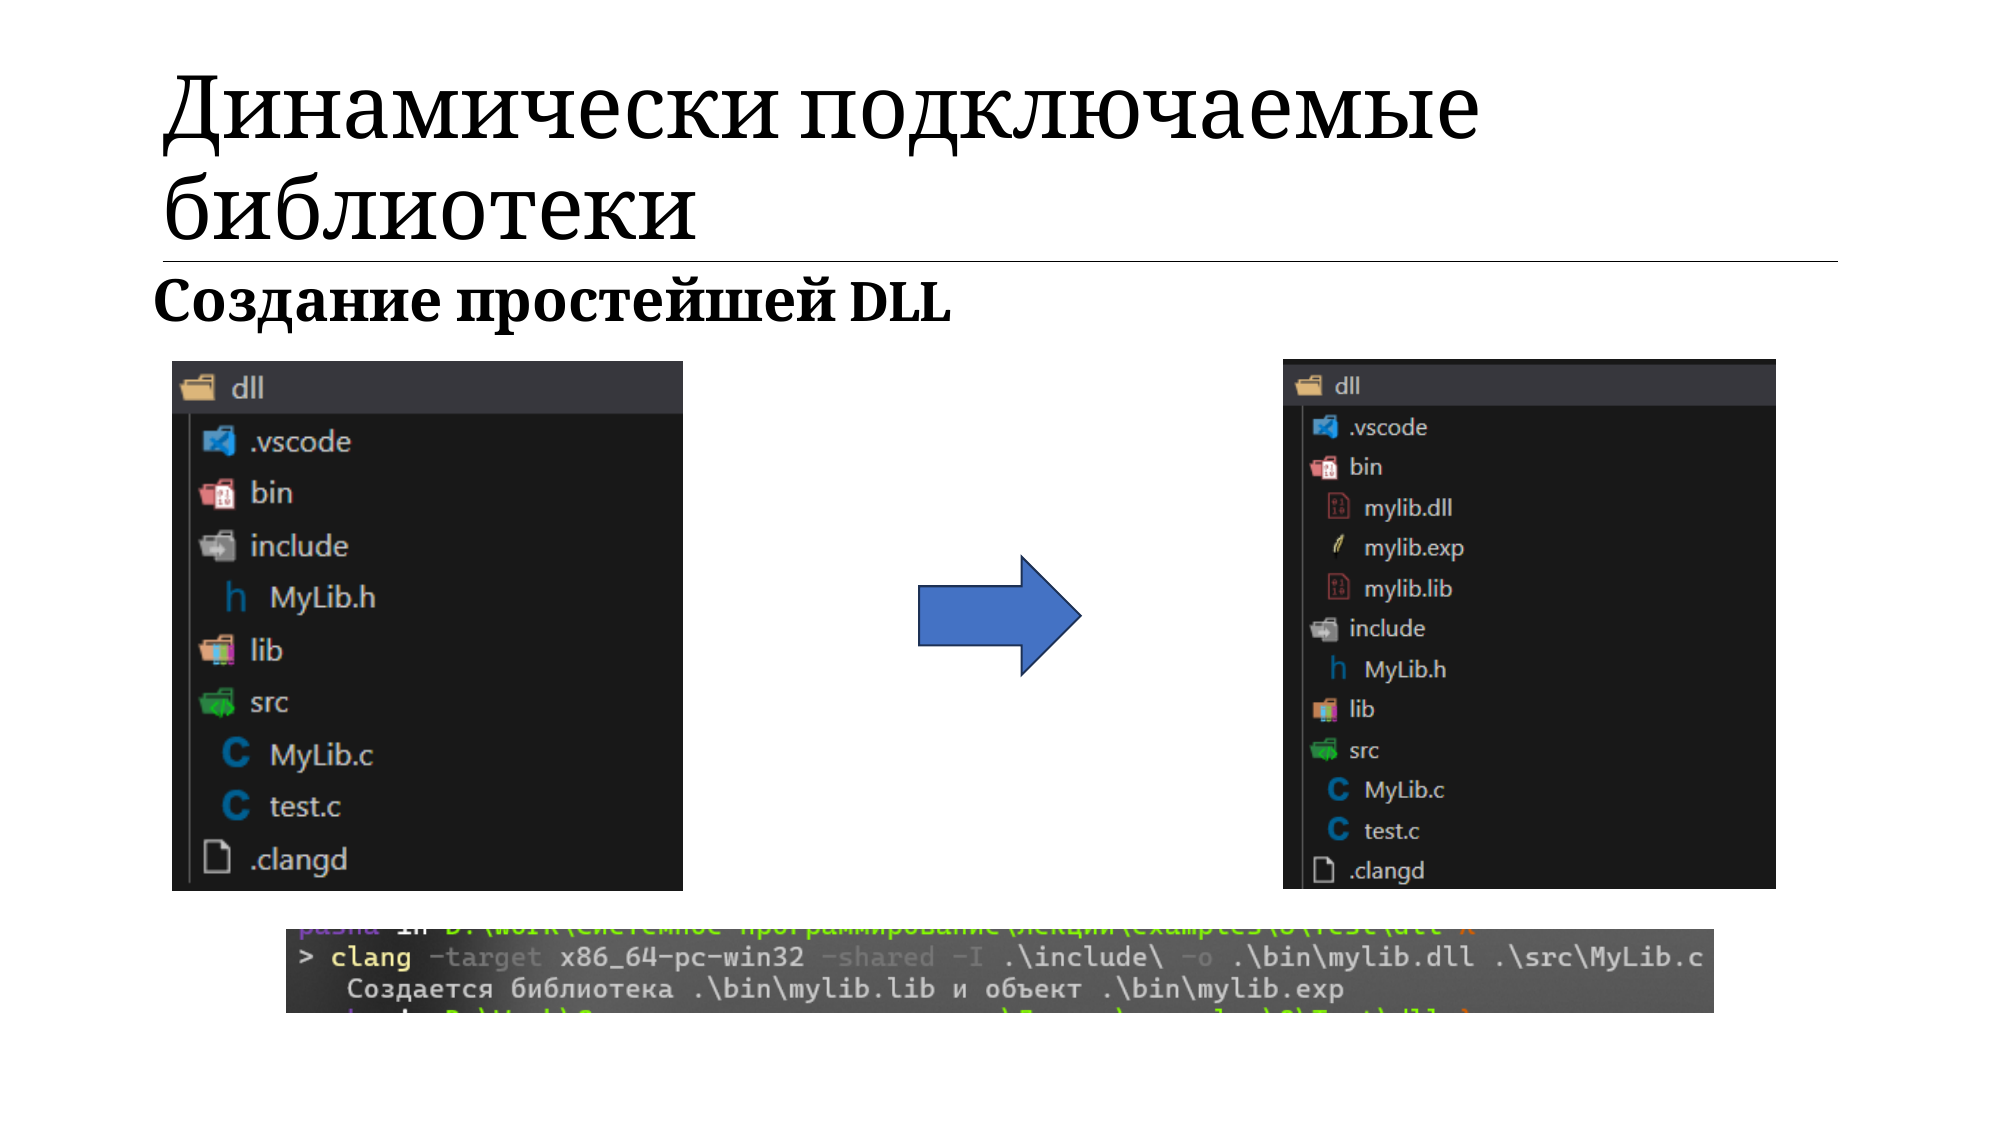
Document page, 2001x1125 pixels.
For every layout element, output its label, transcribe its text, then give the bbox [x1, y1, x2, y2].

text_box [918, 554, 1083, 678]
table_header Динамически подключаемые библиотеки [163, 60, 1838, 261]
picture [172, 361, 683, 891]
list Создание простейшей DLL [137, 266, 1863, 1039]
picture [1283, 359, 1776, 889]
picture [286, 929, 1714, 1013]
